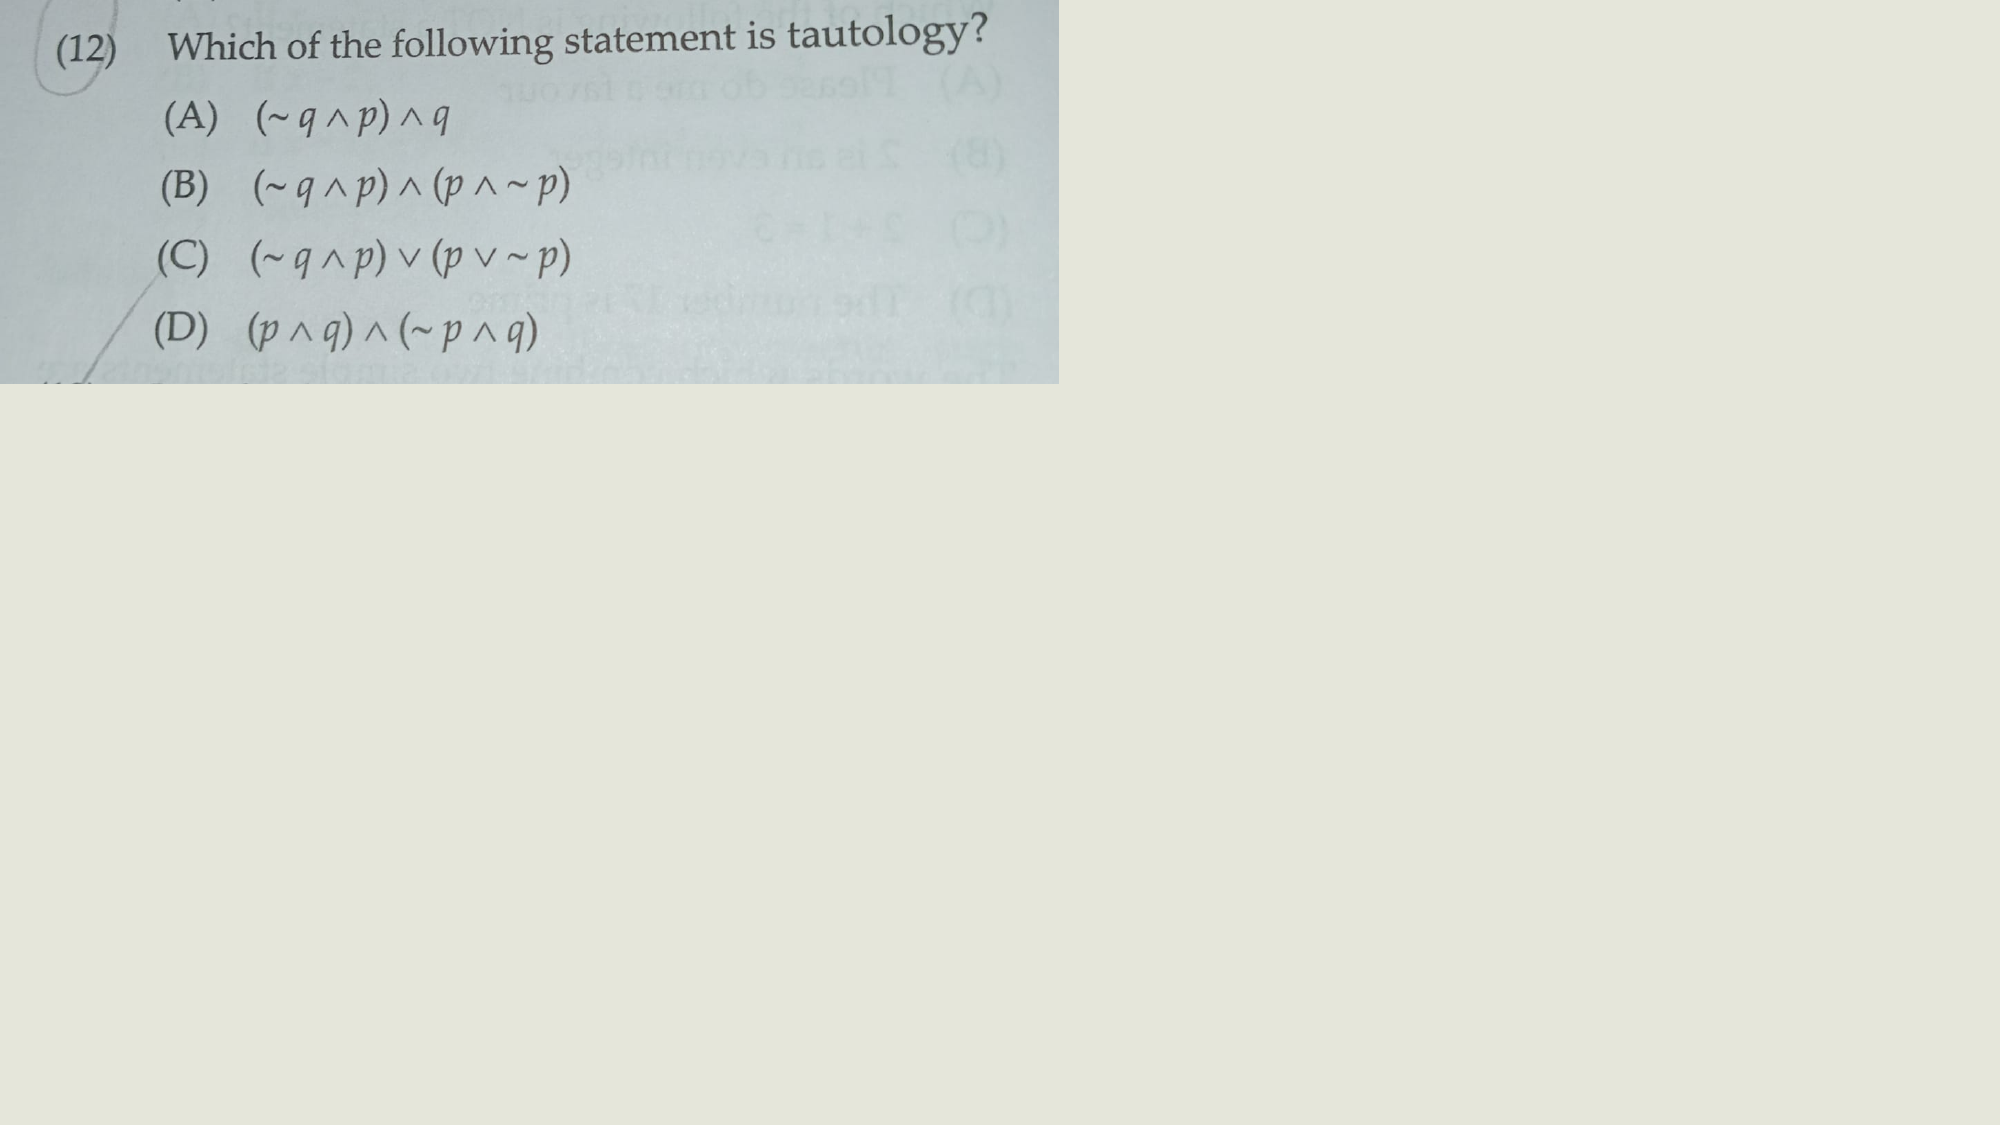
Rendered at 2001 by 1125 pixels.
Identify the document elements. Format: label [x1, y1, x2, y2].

picture [0, 0, 1059, 384]
